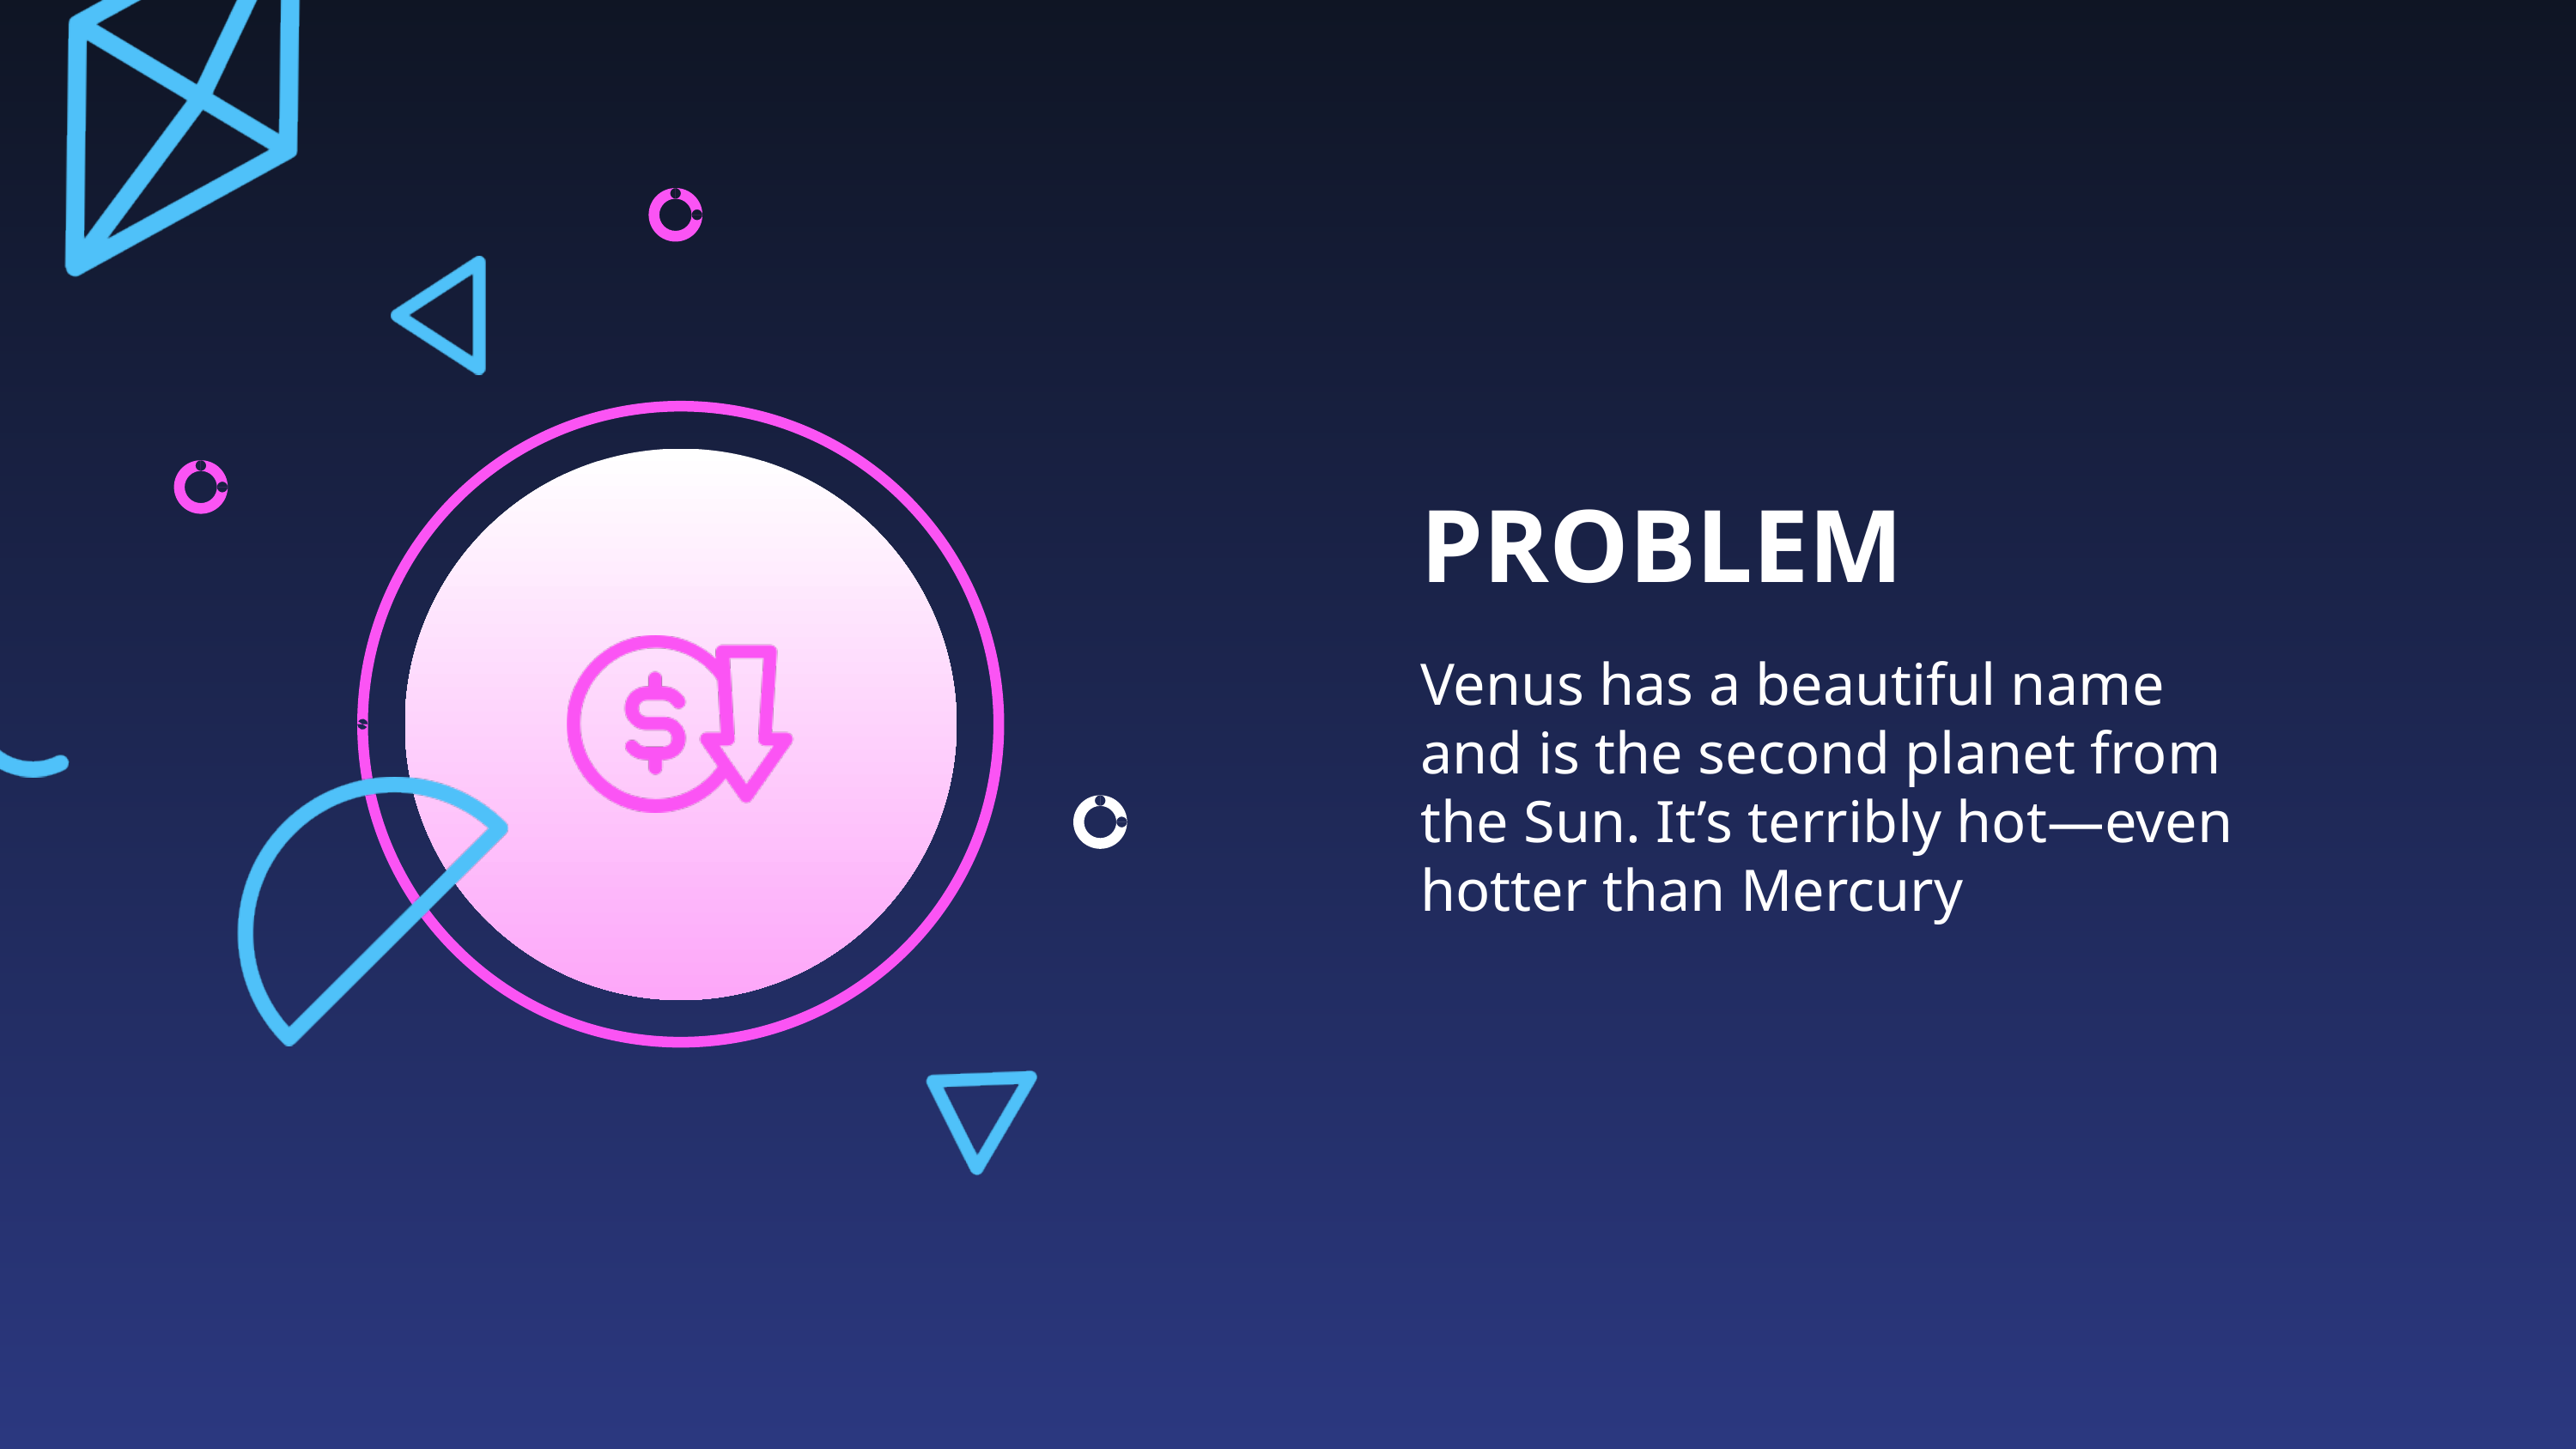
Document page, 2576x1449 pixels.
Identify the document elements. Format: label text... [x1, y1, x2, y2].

text_box PROBLEM [1420, 482, 2265, 603]
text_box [404, 448, 957, 1001]
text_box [173, 459, 228, 514]
text_box Venus has a beautiful name and is the second planet from the Sun. It’s terribly hot—even hotter than Mercury [1420, 648, 2265, 924]
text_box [1072, 795, 1127, 850]
text_box [0, 0, 410, 343]
text_box [0, 671, 70, 778]
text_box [648, 187, 703, 242]
text_box [222, 777, 352, 1046]
text_box [391, 256, 486, 375]
text_box [897, 1027, 1040, 1178]
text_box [356, 400, 1005, 1048]
